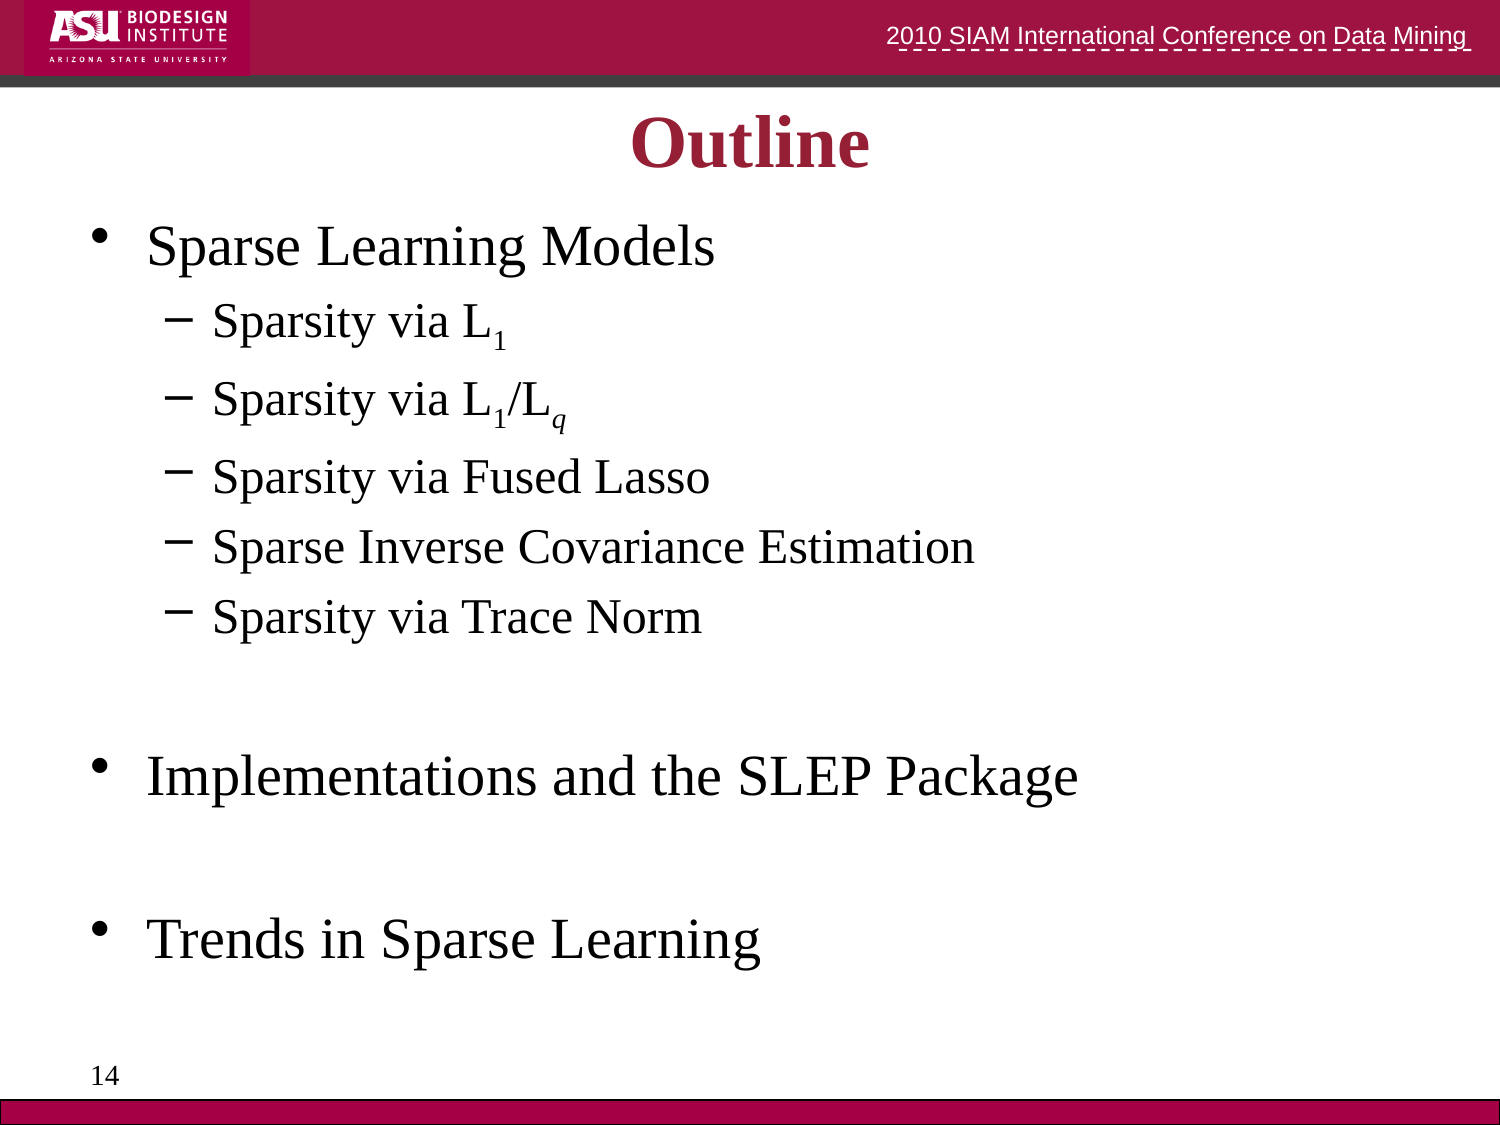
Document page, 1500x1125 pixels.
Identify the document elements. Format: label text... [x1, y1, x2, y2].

title Outline [74, 87, 1426, 188]
list Sparse Learning Models Sparsity via L1 Sparsity via L1/Lq Sparsity via Fused Lasso Sparse Inverse Covariance Estimation Sparsity via Trace Norm Implementations and the SLEP Package Trends in Sparse Learning [74, 199, 1426, 1038]
picture [24, 0, 250, 76]
slide_number 14 [74, 1048, 251, 1102]
